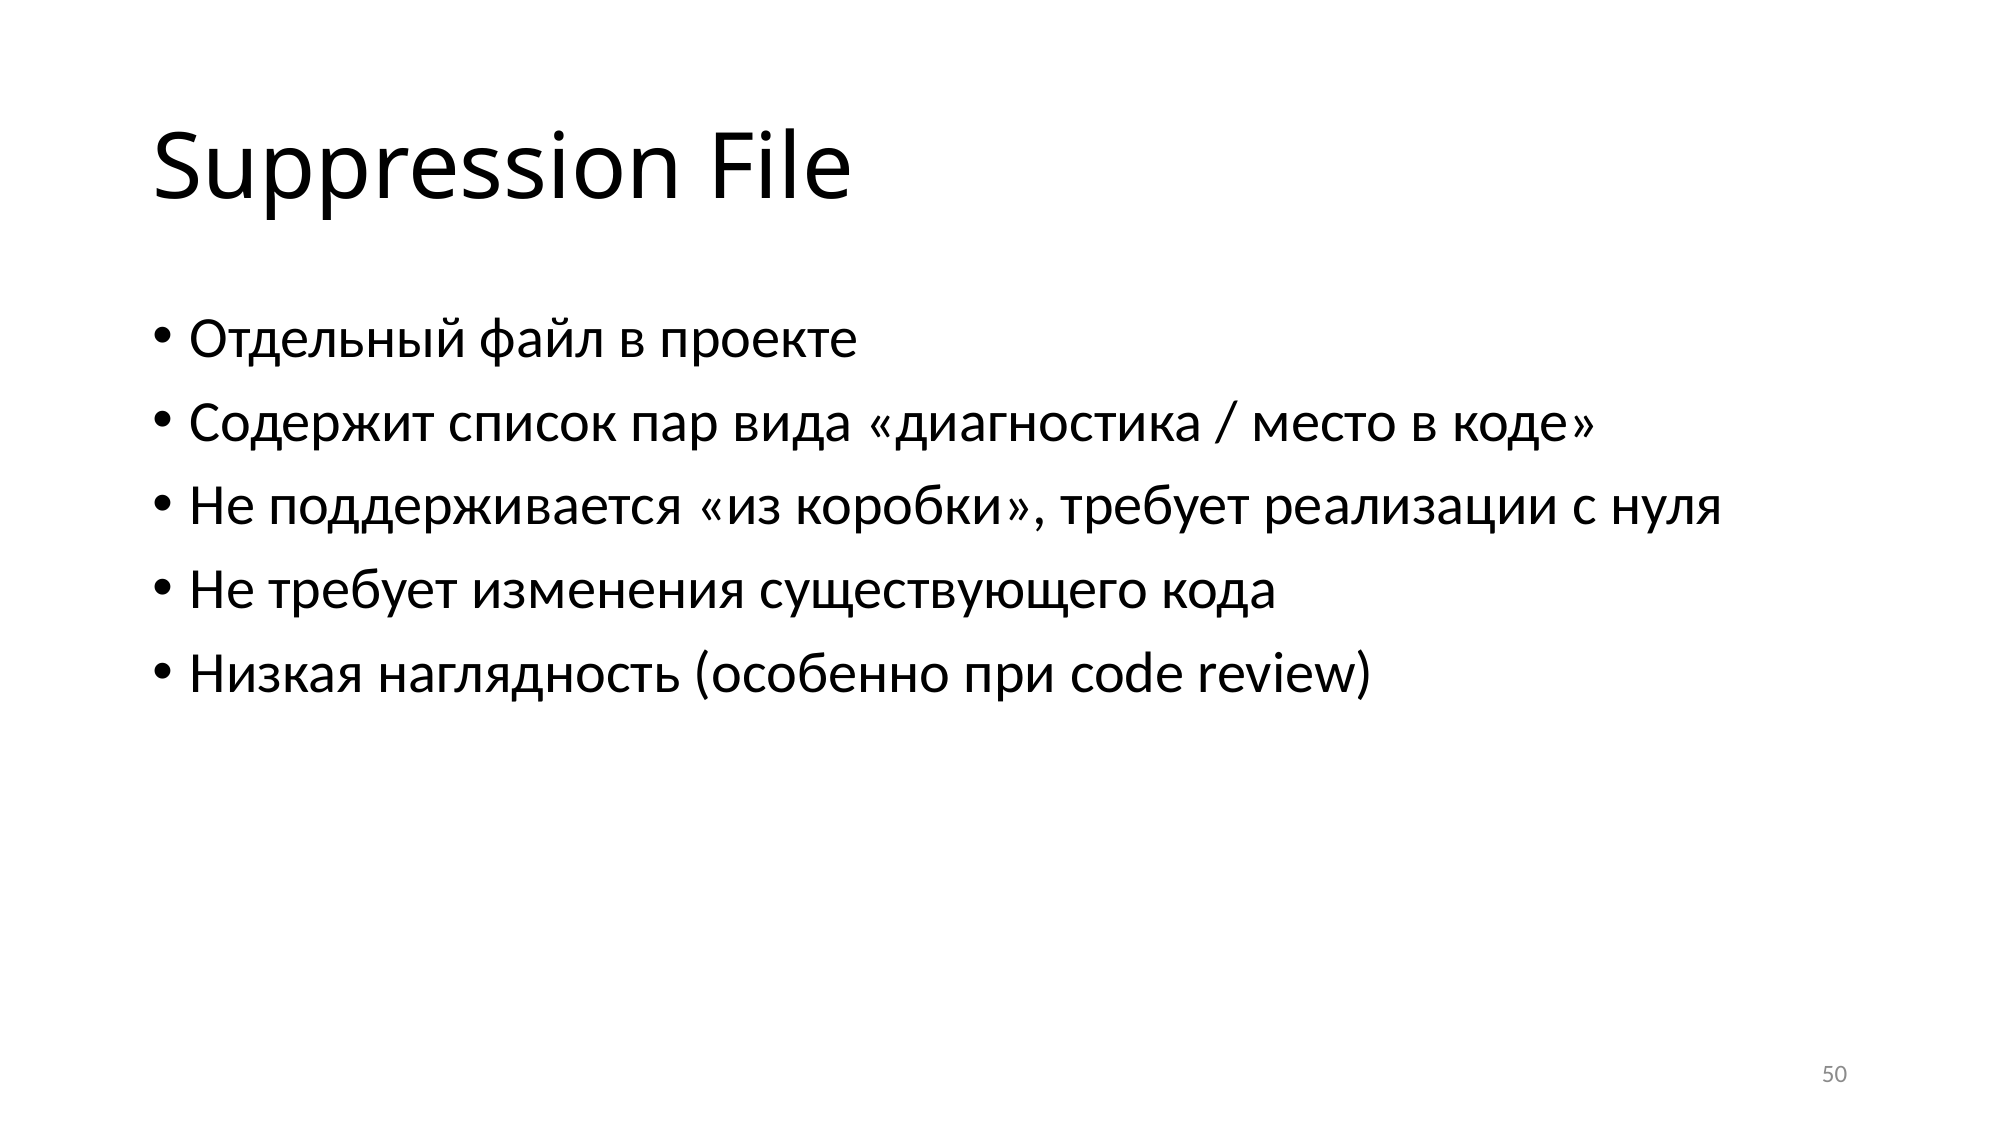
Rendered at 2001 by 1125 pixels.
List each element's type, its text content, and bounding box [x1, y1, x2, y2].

title Suppression File [137, 59, 1863, 278]
slide_number 50 [1412, 1042, 1863, 1103]
list Отдельный файл в проекте Содержит список пар вида «диагностика / место в коде» Не поддерживается «из коробки», требует реализации с нуля Не требует изменения существующего кода Низкая наглядность (особенно при code review) [137, 299, 1863, 1014]
